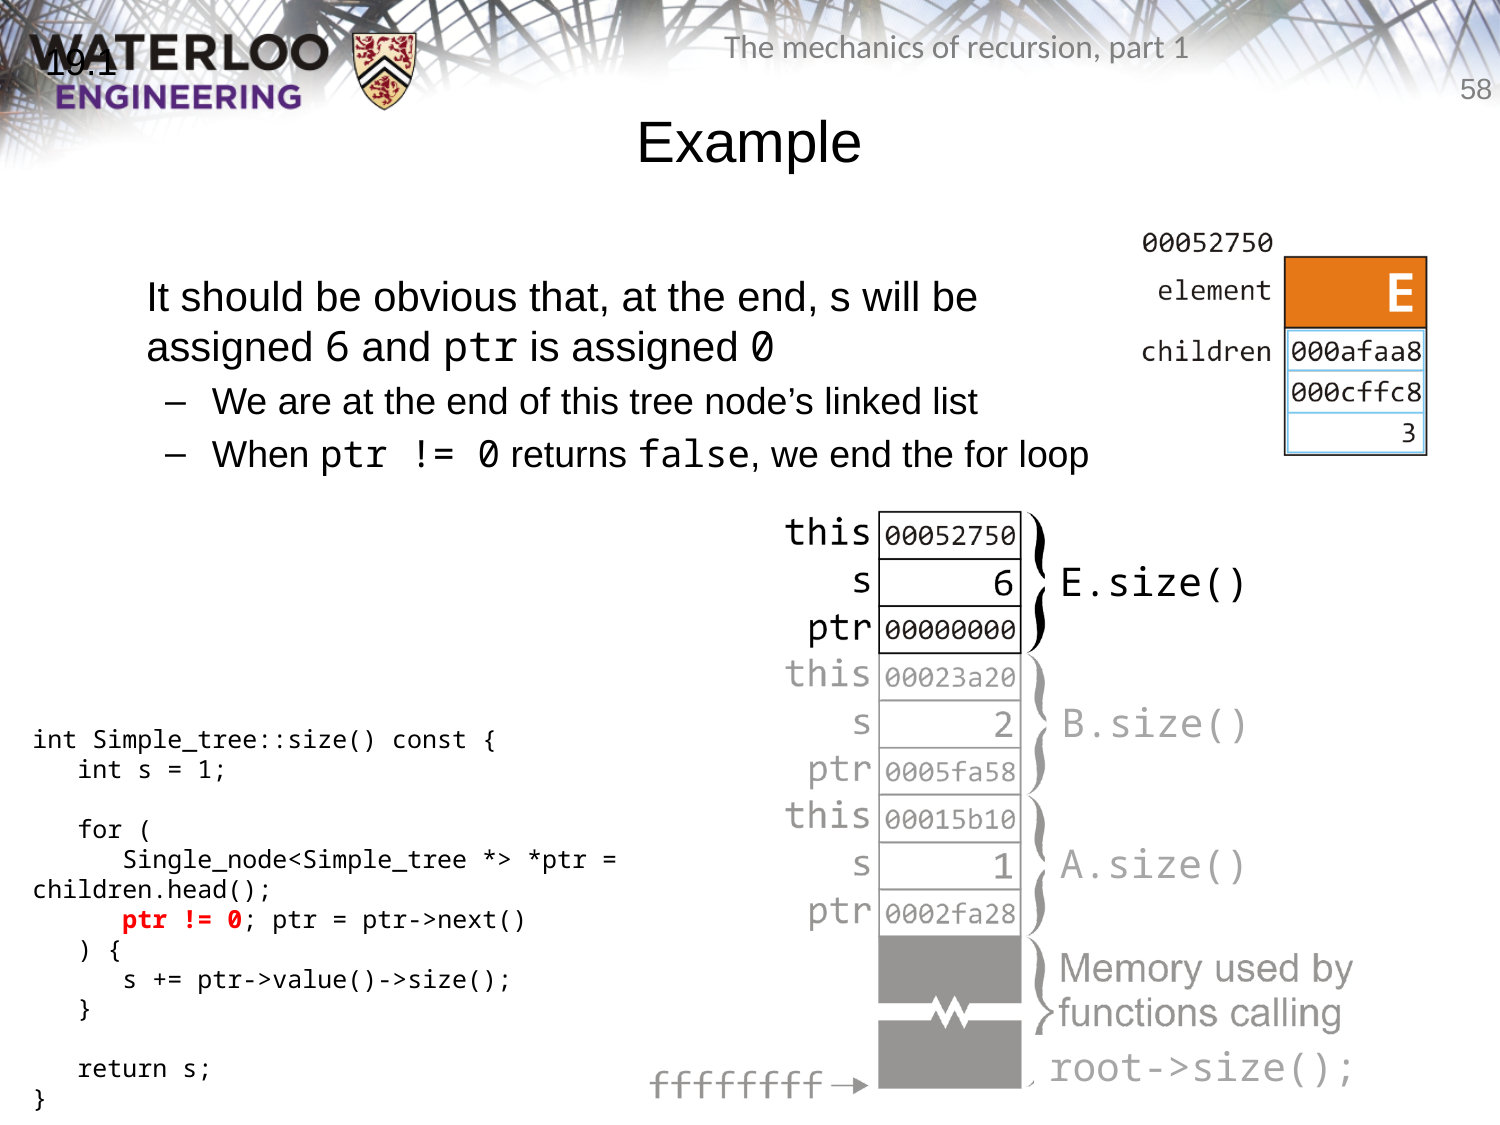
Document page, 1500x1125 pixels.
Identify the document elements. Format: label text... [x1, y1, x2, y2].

title Example [74, 44, 1426, 233]
list It should be obvious that, at the end, s will be assigned 6 and ptr is assigned 0 We are at the end of this tree node’s linked list When ptr != 0 returns false, we end the for loop [74, 262, 638, 716]
text_box int Simple_tree::size() const { int s = 1; for ( Single_node<Simple_tree *> *ptr = children.head(); ptr != 0; ptr = ptr->next() ) { s += ptr->value()->size(); } return s; } [17, 716, 845, 1121]
text_box 19.1 [30, 30, 133, 91]
picture [0, 0, 1500, 1125]
